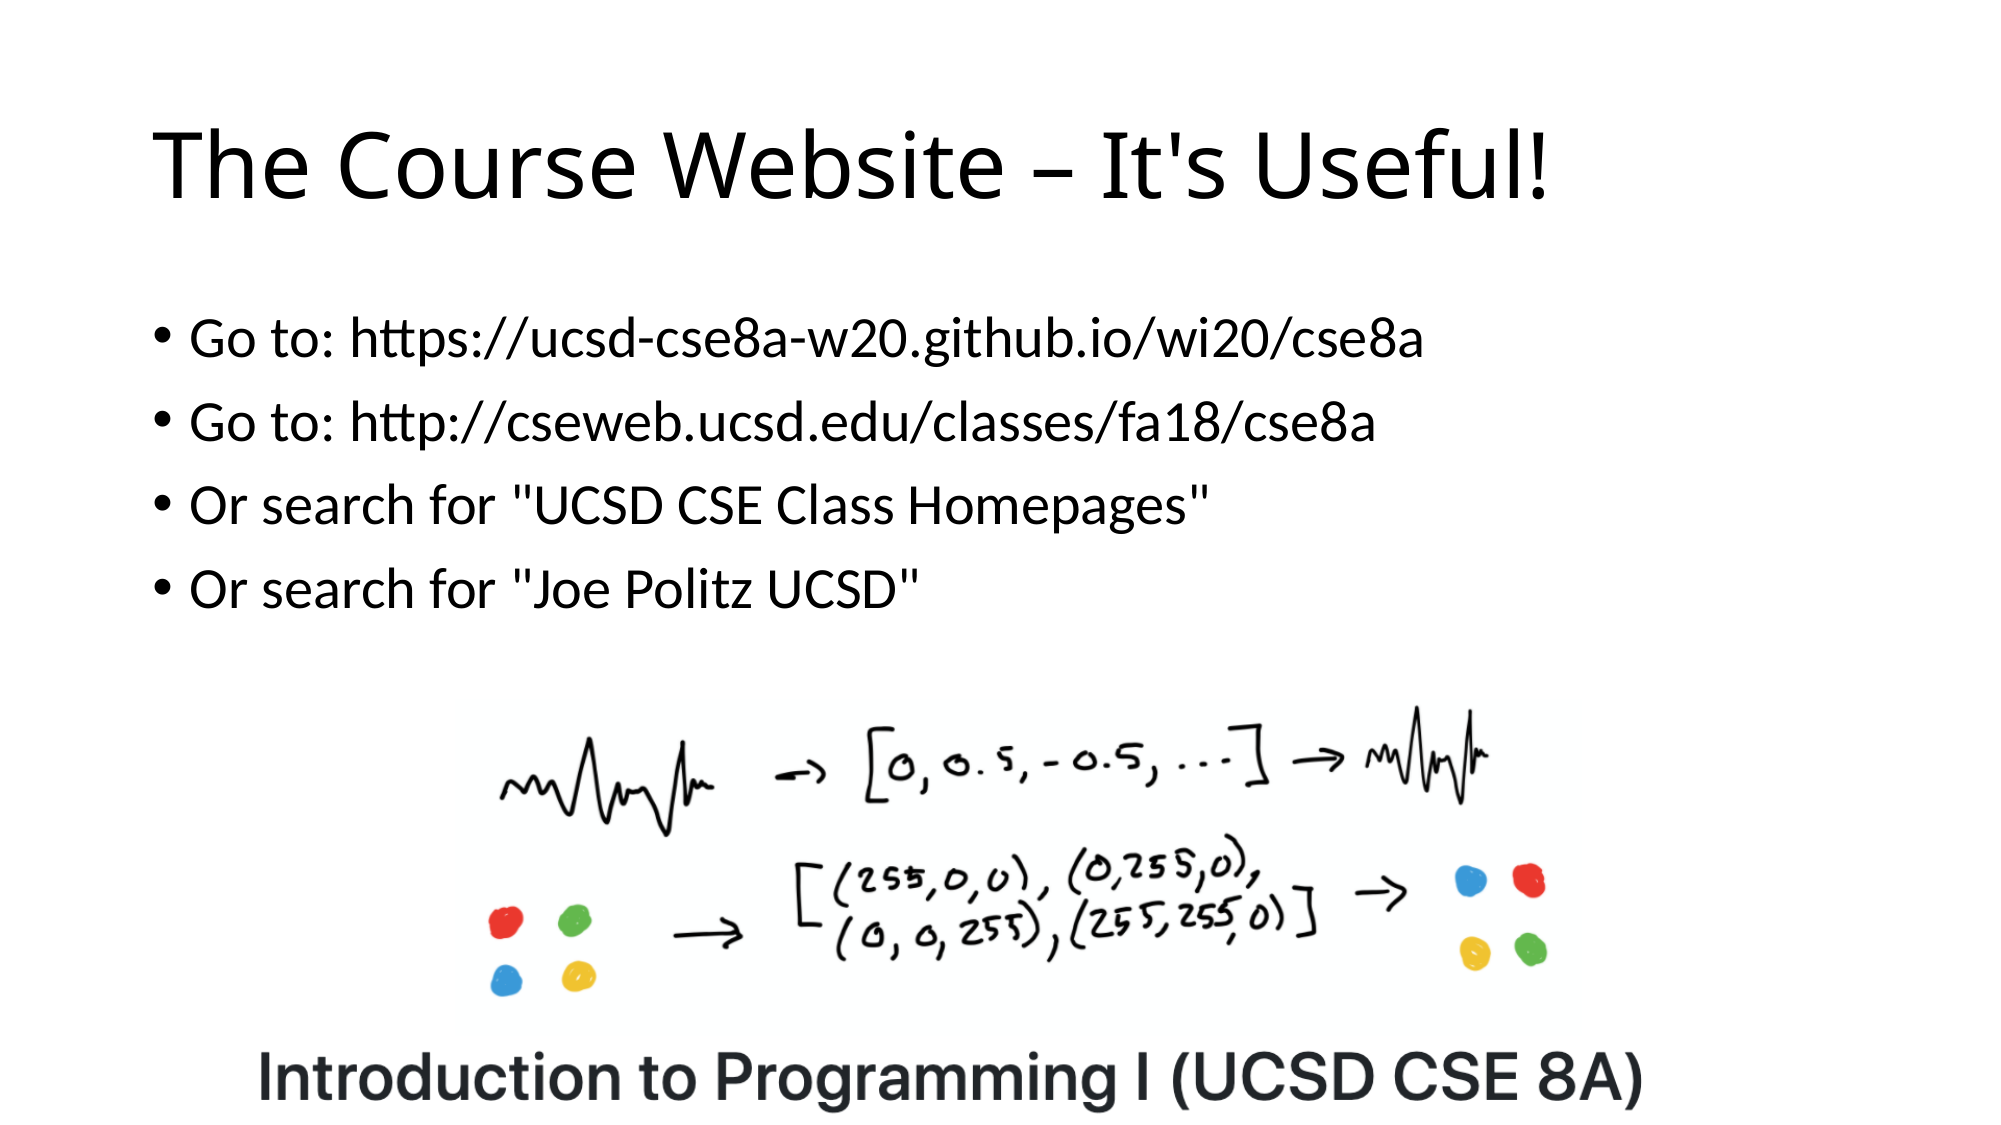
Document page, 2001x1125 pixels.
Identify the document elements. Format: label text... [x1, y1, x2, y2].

title The Course Website – It's Useful! [137, 59, 1863, 278]
list Go to: https://ucsd-cse8a-w20.github.io/wi20/cse8a Go to: http://cseweb.ucsd.edu/classes/fa18/cse8a Or search for "UCSD CSE Class Homepages" Or search for "Joe Politz UCSD" [137, 299, 1863, 1014]
picture [187, 699, 1813, 1125]
